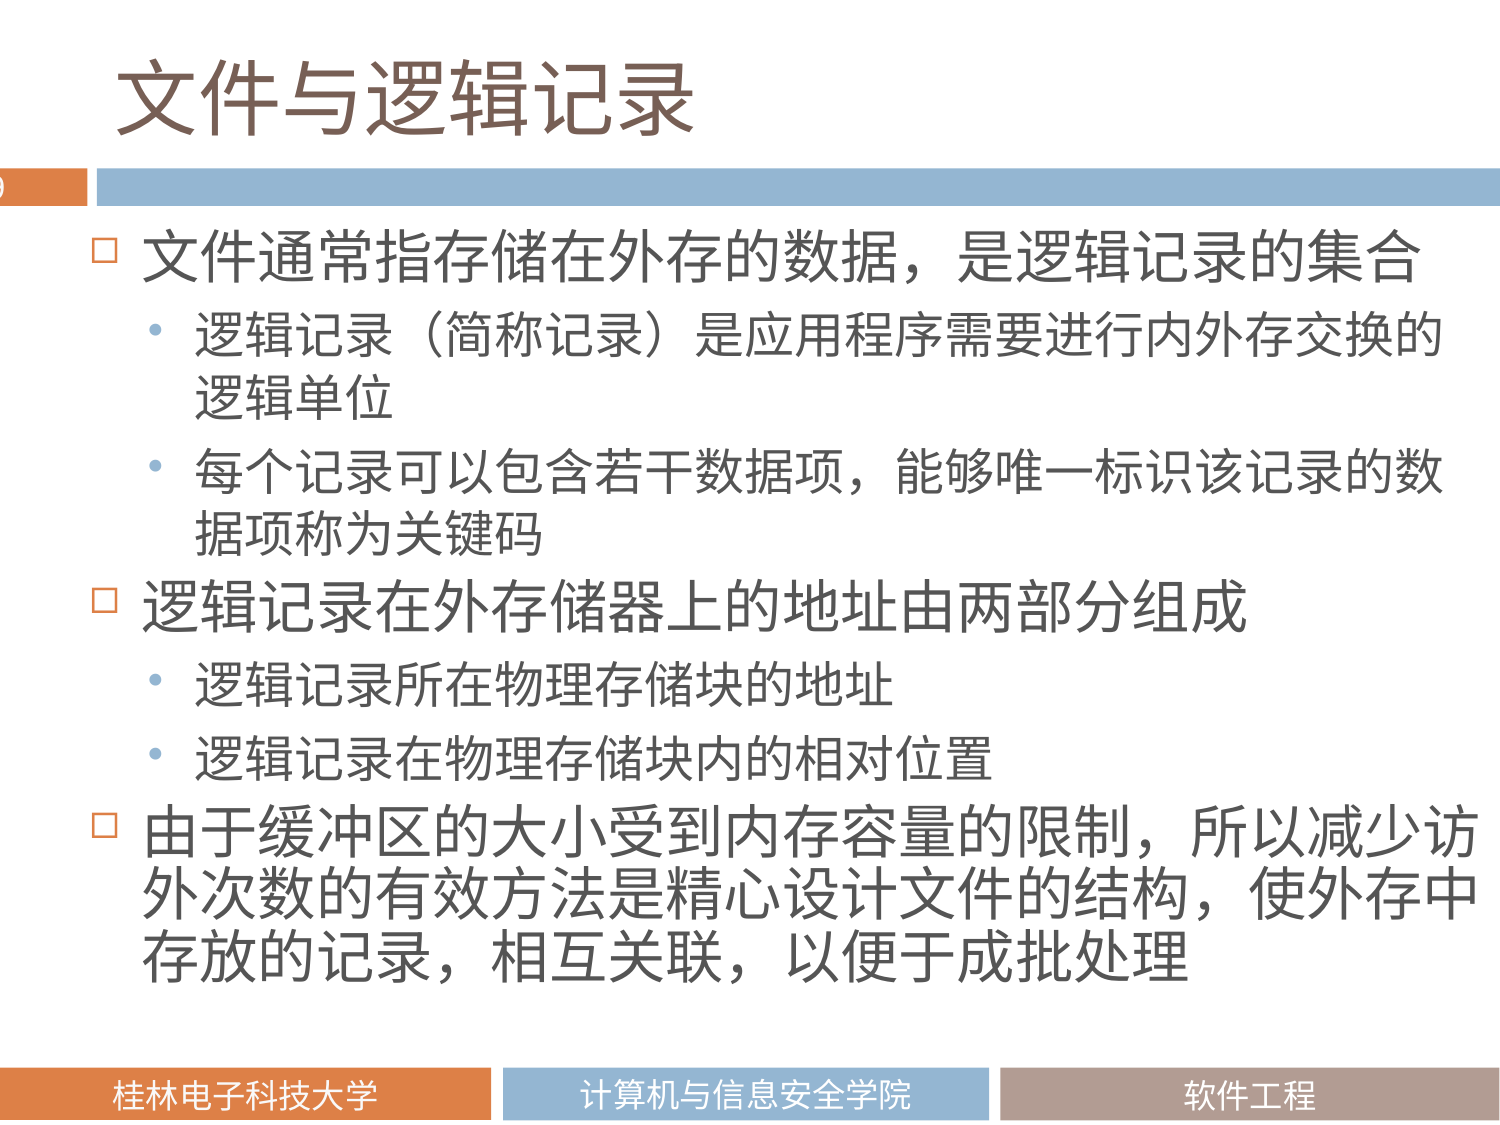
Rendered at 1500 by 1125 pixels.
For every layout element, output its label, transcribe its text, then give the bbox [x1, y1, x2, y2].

list 文件通常指存储在外存的数据，是逻辑记录的集合 逻辑记录（简称记录）是应用程序需要进行内外存交换的逻辑单位 每个记录可以包含若干数据项，能够唯一标识该记录的数据项称为关键码 逻辑记录在外存储器上的地址由两部分组成 逻辑记录所在物理存储块的地址 逻辑记录在物理存储块内的相对位置 由于缓冲区的大小受到内存容量的限制，所以减少访外次数的有效方法是精心设计文件的结构，使外存中存放的记录，相互关联，以便于成批处理 [73, 219, 1500, 1073]
title 文件与逻辑记录 [99, 37, 1438, 155]
